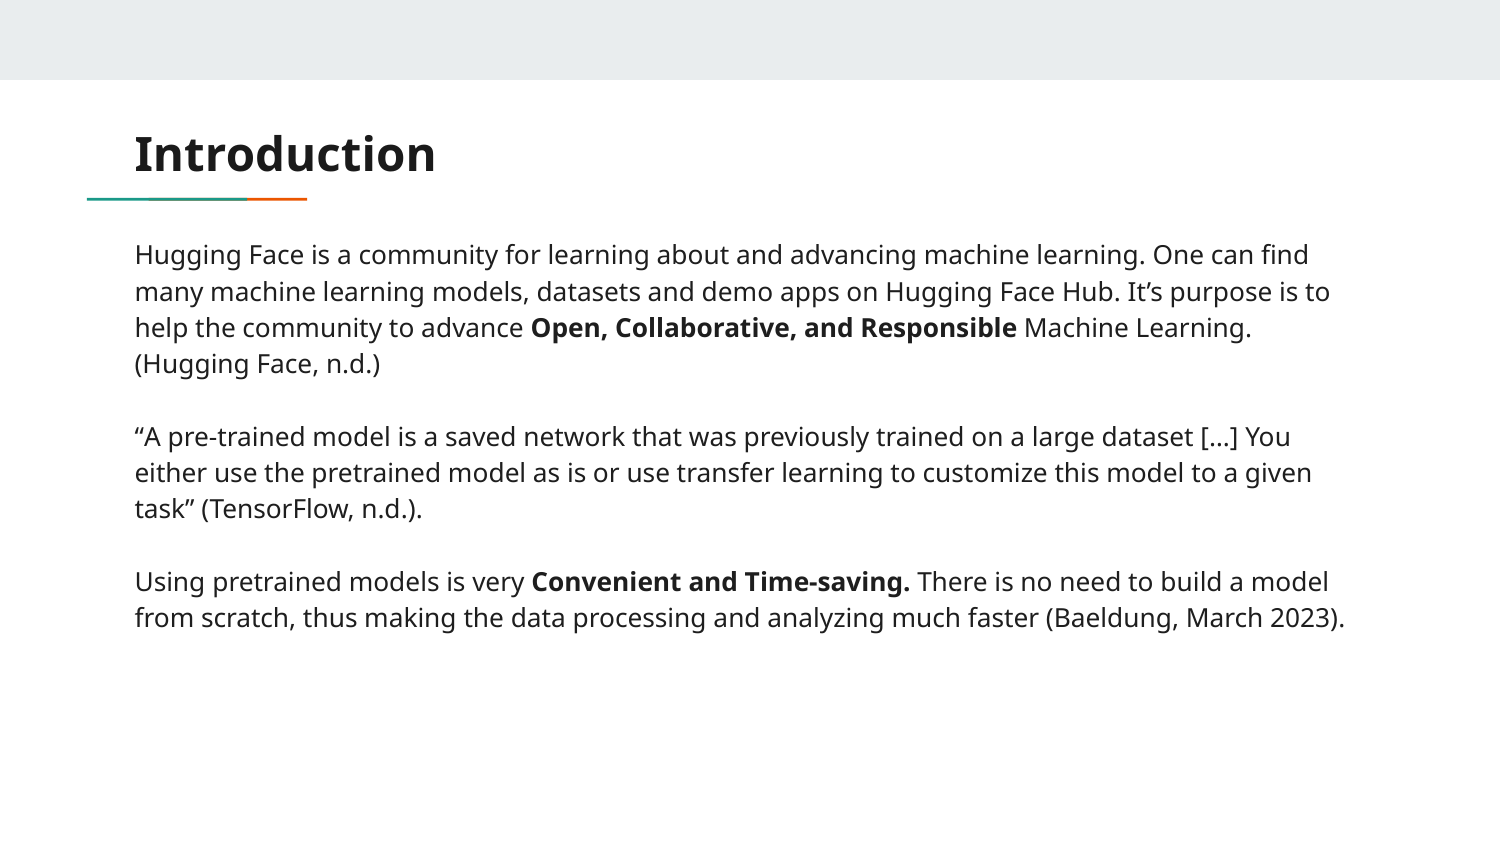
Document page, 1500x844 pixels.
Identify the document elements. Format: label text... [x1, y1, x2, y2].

list Hugging Face is a community for learning about and advancing machine learning. One can find many machine learning models, datasets and demo apps on Hugging Face Hub. It’s purpose is to help the community to advance Open, Collaborative, and Responsible Machine Learning. (Hugging Face, n.d.) “A pre-trained model is a saved network that was previously trained on a large dataset […] You either use the pretrained model as is or use transfer learning to customize this model to a given task” (TensorFlow, n.d.). Using pretrained models is very Convenient and Time-saving. There is no need to build a model from scratch, thus making the data processing and analyzing much faster (Baeldung, March 2023). [119, 218, 1381, 590]
title Introduction [119, 109, 1381, 197]
